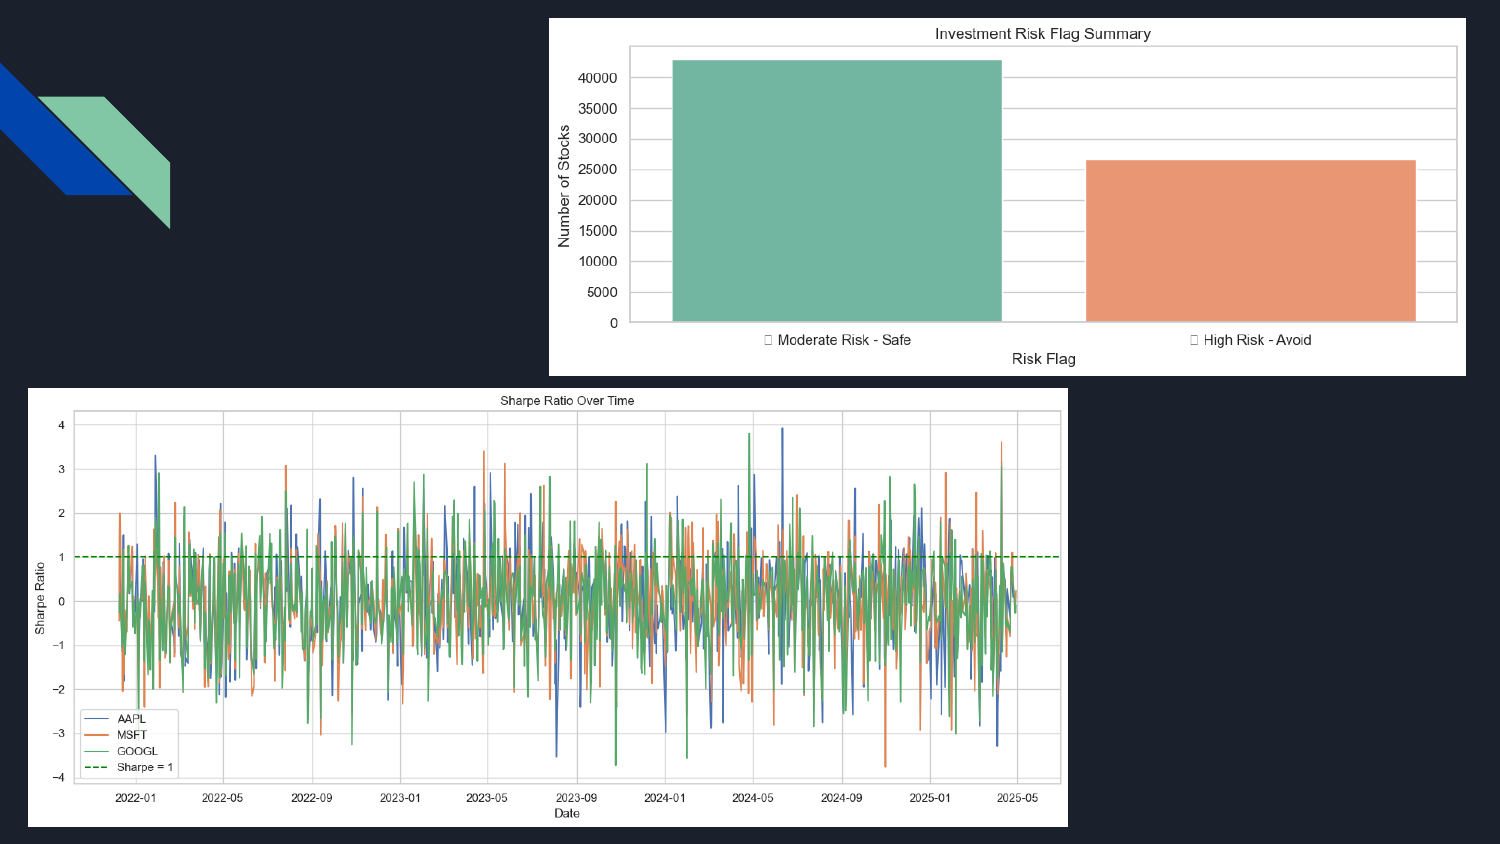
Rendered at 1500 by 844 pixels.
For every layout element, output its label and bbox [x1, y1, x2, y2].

picture [28, 388, 1068, 827]
picture [549, 18, 1467, 377]
